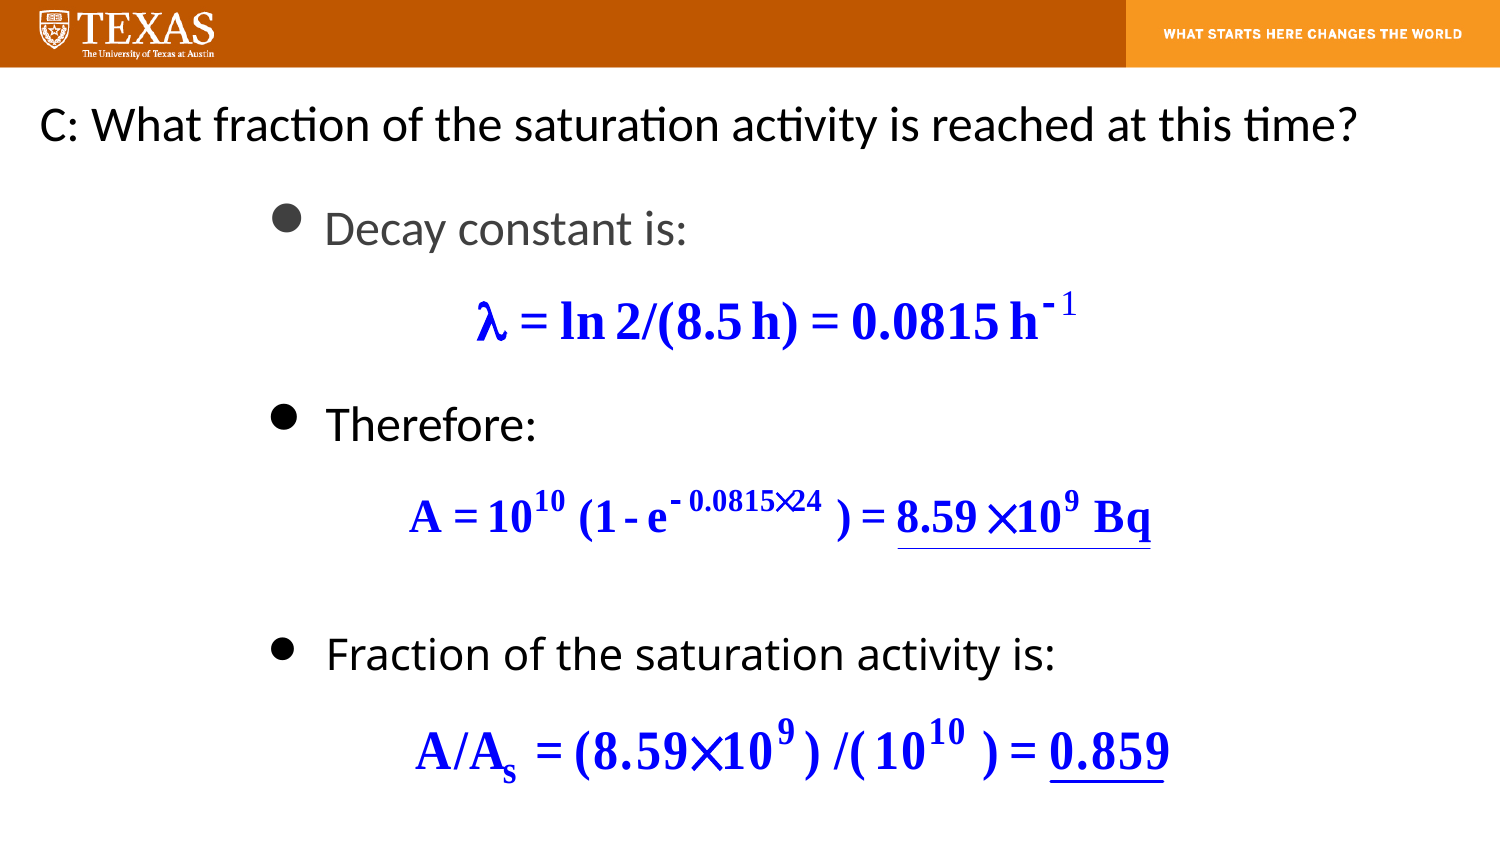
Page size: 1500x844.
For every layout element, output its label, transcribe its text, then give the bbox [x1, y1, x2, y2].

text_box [346, 480, 1154, 554]
text_box Fraction of the saturation activity is: [253, 625, 1285, 688]
list Decay constant is: [253, 187, 1210, 263]
picture [0, 0, 1500, 844]
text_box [405, 280, 1079, 357]
text_box Therefore: [253, 391, 1078, 461]
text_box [327, 702, 1173, 794]
text_box C: What fraction of the saturation activity is reached at this time? [24, 84, 1475, 159]
